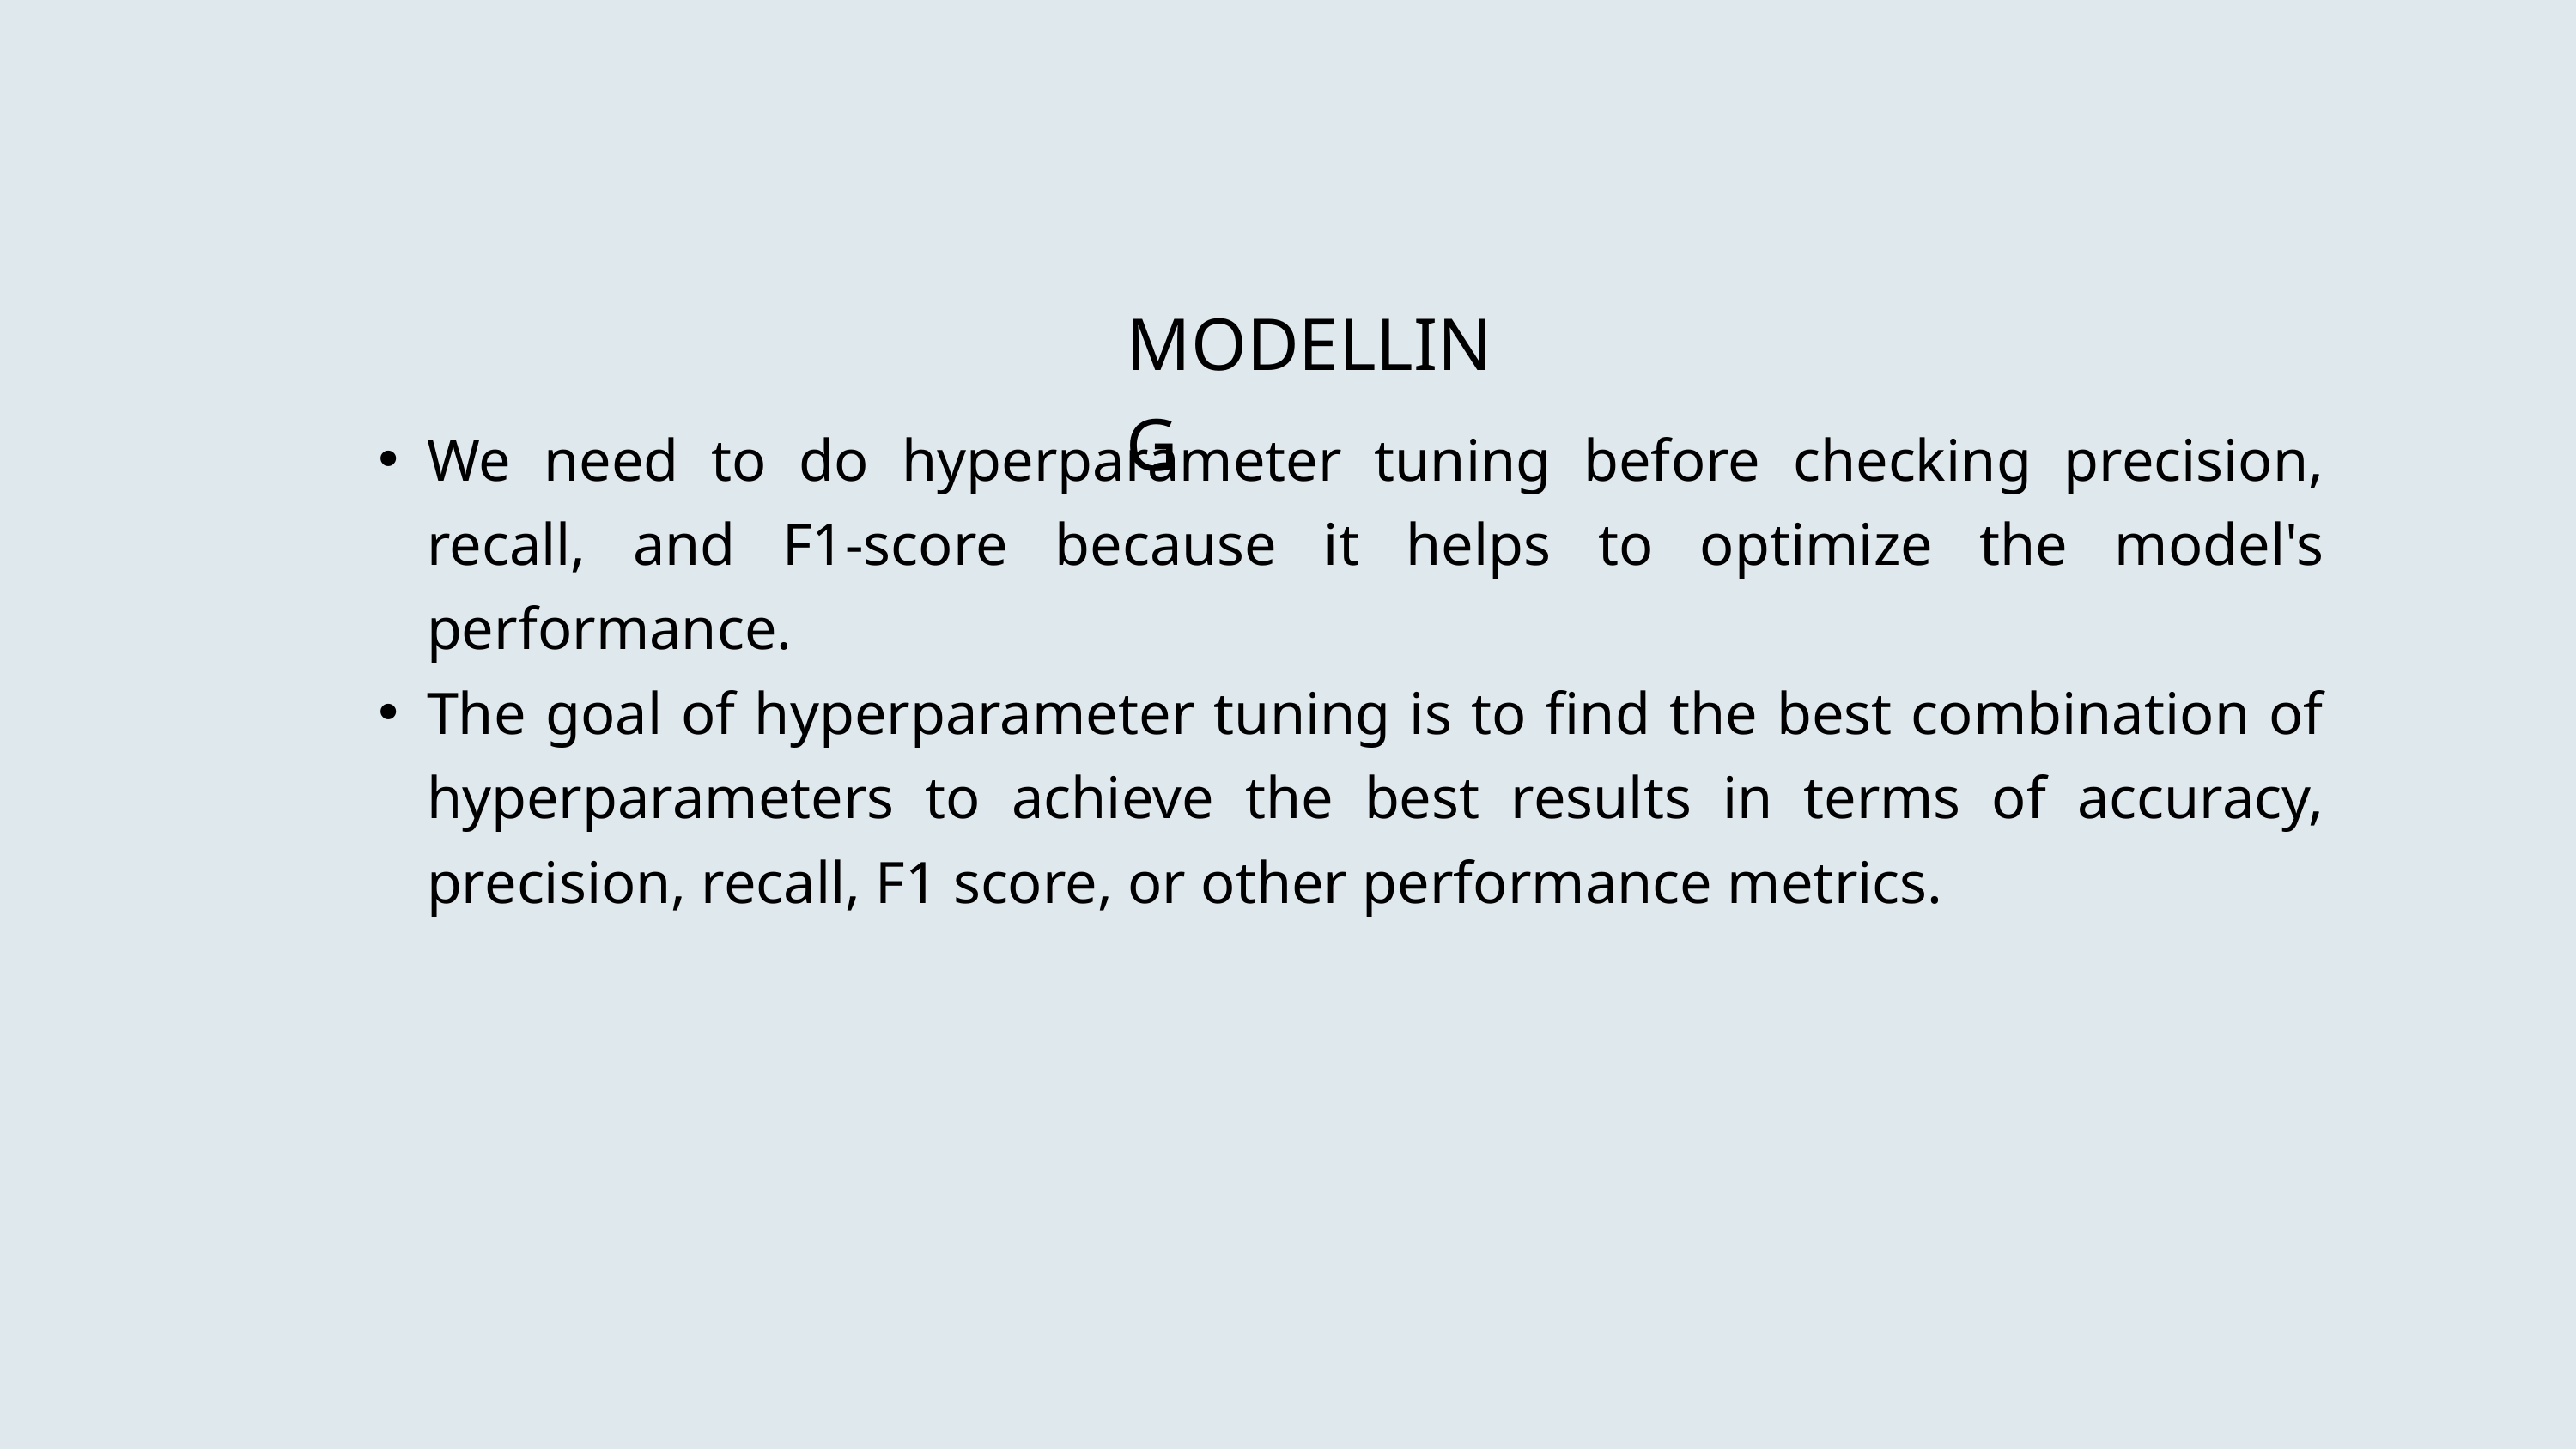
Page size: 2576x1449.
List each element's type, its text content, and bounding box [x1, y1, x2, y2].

text_box We need to do hyperparameter tuning before checking precision, recall, and F1-score because it helps to optimize the model's performance. The goal of hyperparameter tuning is to find the best combination of hyperparameters to achieve the best results in terms of accuracy, precision, recall, F1 score, or other performance metrics. [329, 407, 2327, 999]
text_box MODELLING [1126, 284, 1530, 407]
